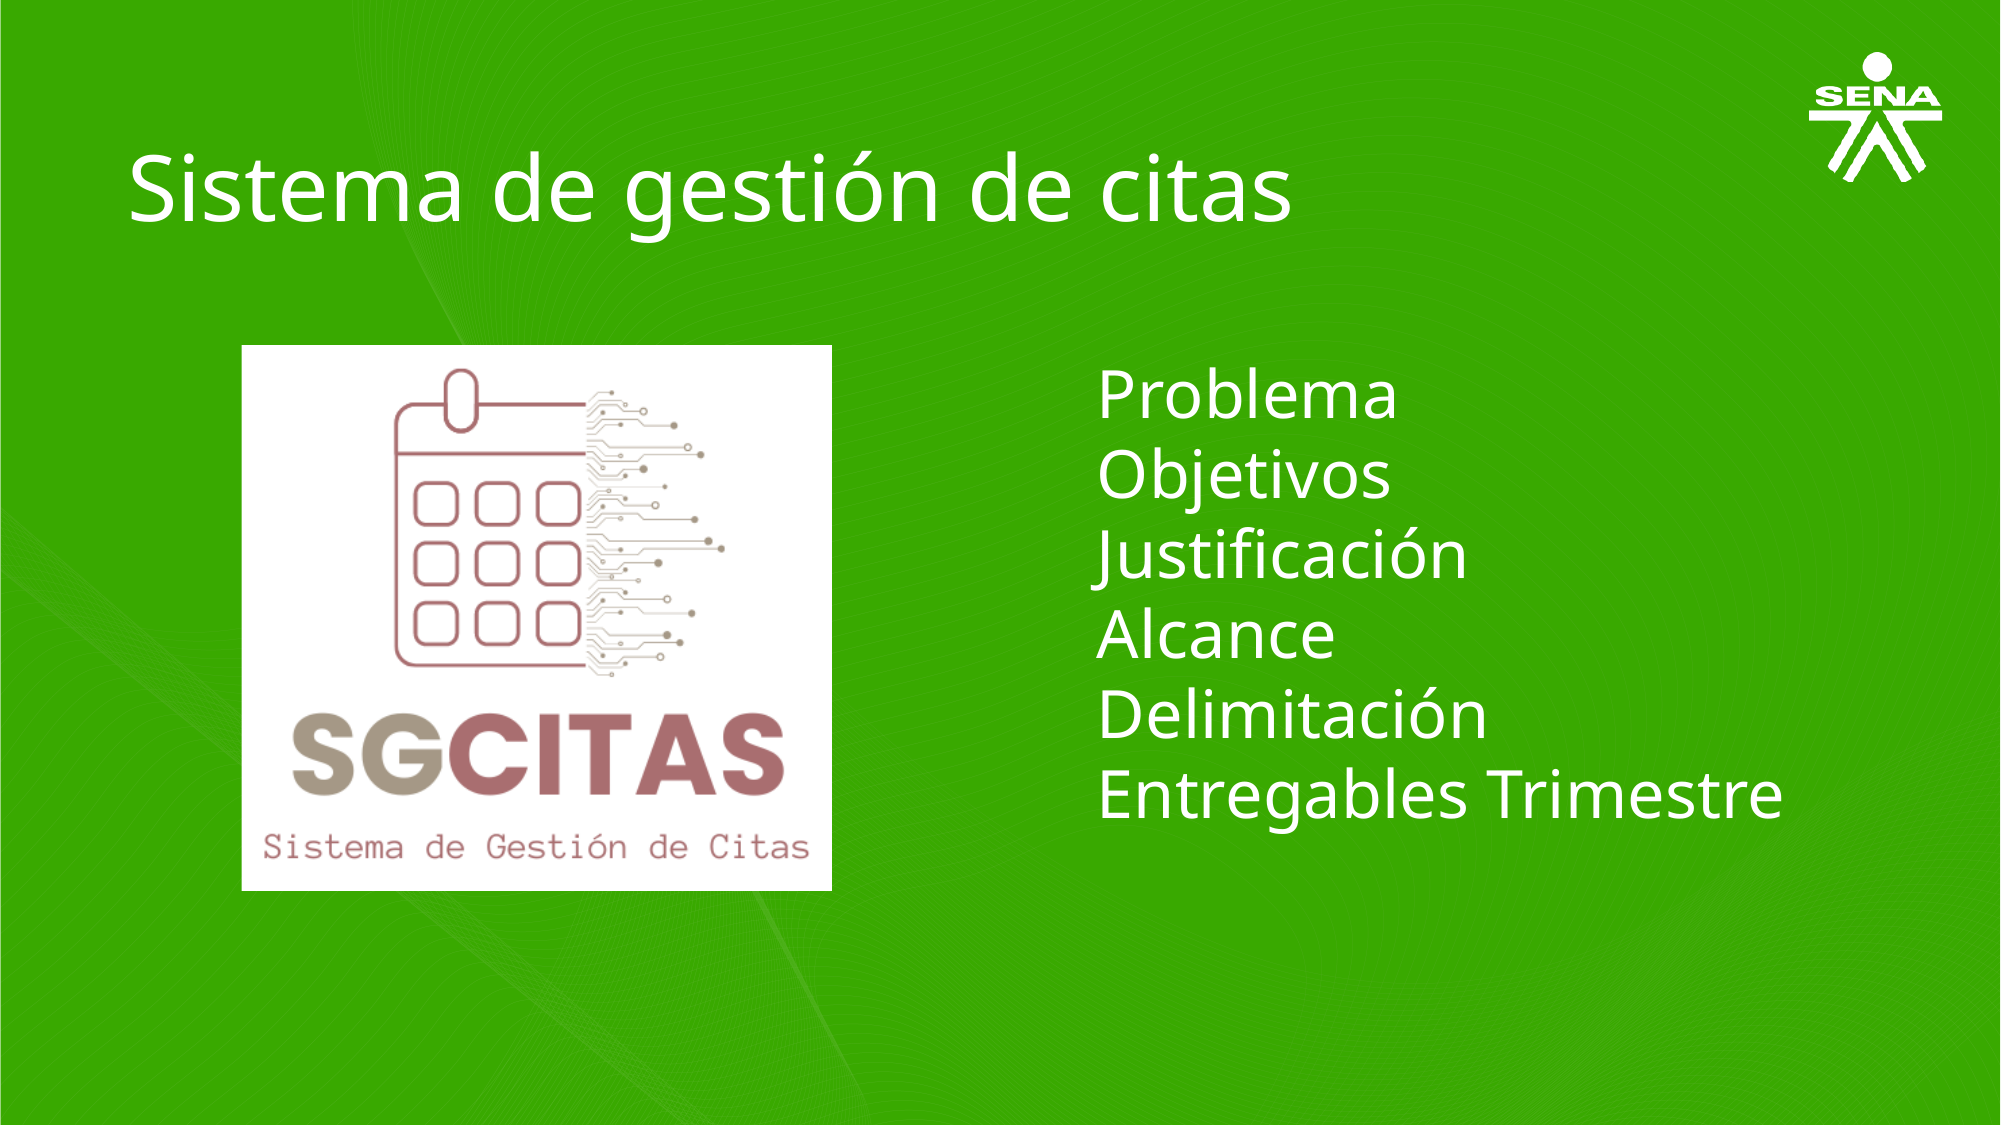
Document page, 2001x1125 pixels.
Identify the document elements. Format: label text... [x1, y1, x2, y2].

picture [0, 0, 2001, 1125]
text_box Sistema de gestión de citas [112, 134, 1838, 257]
text_box Problema Objetivos Justificación Alcance Delimitación Entregables Trimestre [1081, 344, 1828, 840]
